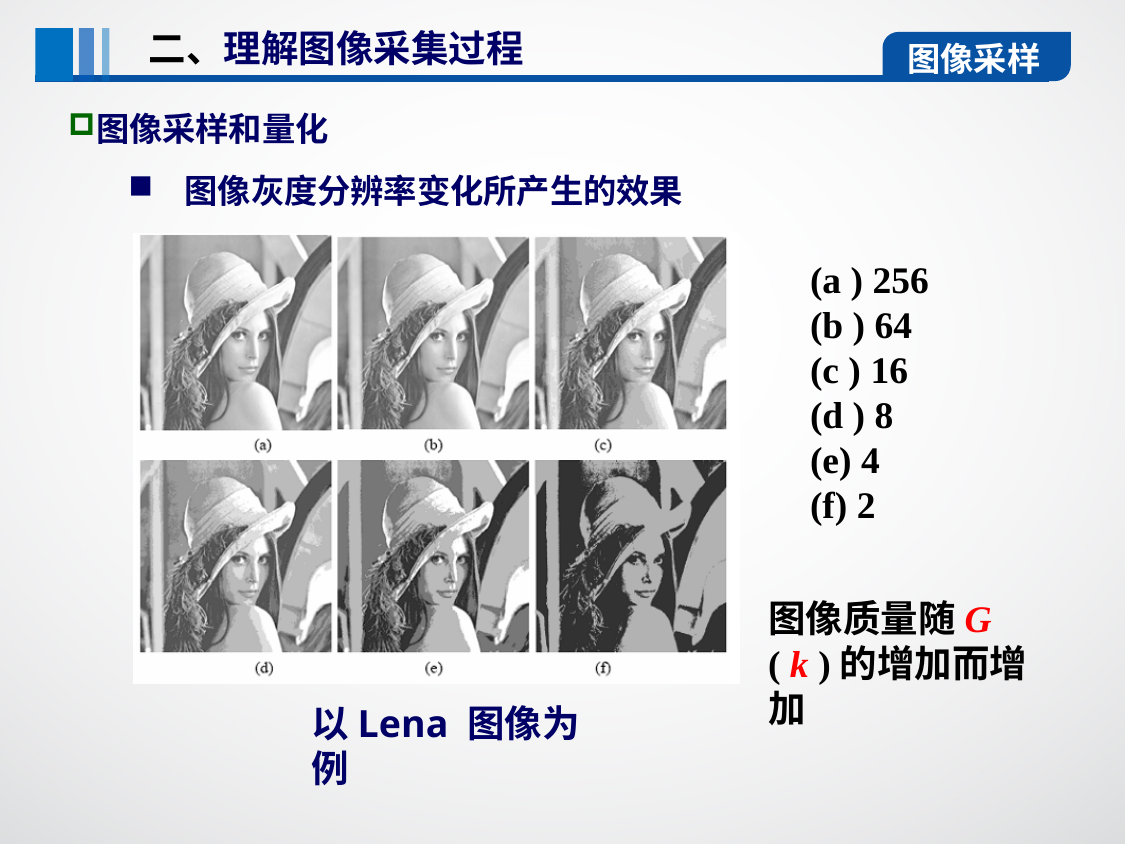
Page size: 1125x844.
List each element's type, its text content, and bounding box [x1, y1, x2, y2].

text_box 图像采样和量化 [68, 74, 383, 148]
text_box 图像采样 [892, 31, 1067, 86]
text_box (a ) 256 (b ) 64 (c ) 16 (d ) 8 (e) 4 (f) 2 [795, 248, 991, 533]
text_box 图像质量随G ( k )的增加而增加 [753, 587, 1067, 738]
text_box 以Lena 图像为例 [311, 698, 609, 791]
text_box 图像灰度分辨率变化所产生的效果 [113, 163, 699, 218]
text_box 二、理解图像采集过程 [109, 17, 563, 78]
picture [0, 0, 1125, 844]
